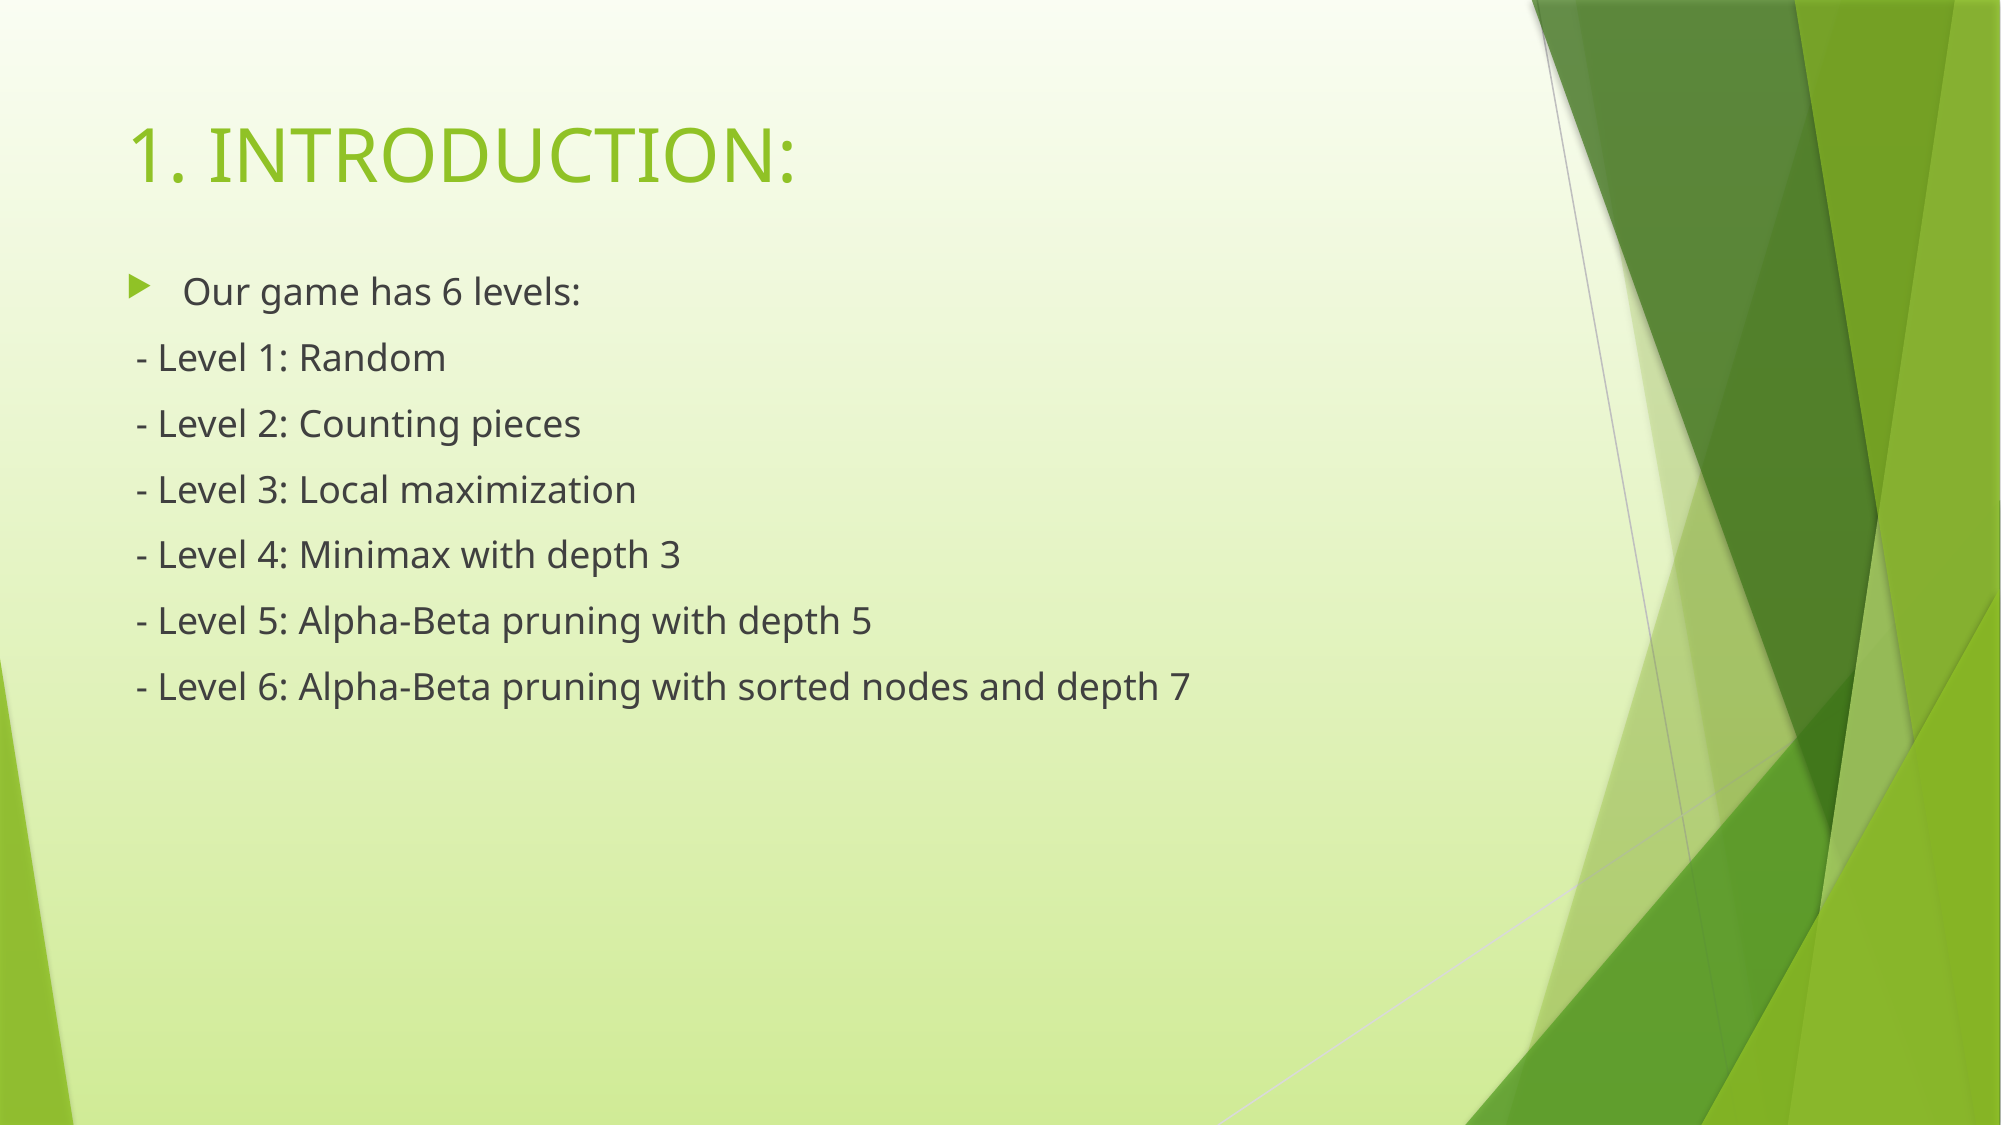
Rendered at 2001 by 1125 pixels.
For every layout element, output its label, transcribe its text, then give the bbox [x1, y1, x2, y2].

list Our game has 6 levels: - Level 1: Random - Level 2: Counting pieces - Level 3: Local maximization - Level 4: Minimax with depth 3 - Level 5: Alpha-Beta pruning with depth 5 - Level 6: Alpha-Beta pruning with sorted nodes and depth 7 [111, 260, 1522, 989]
title 1. INTRODUCTION: [111, 99, 1522, 260]
